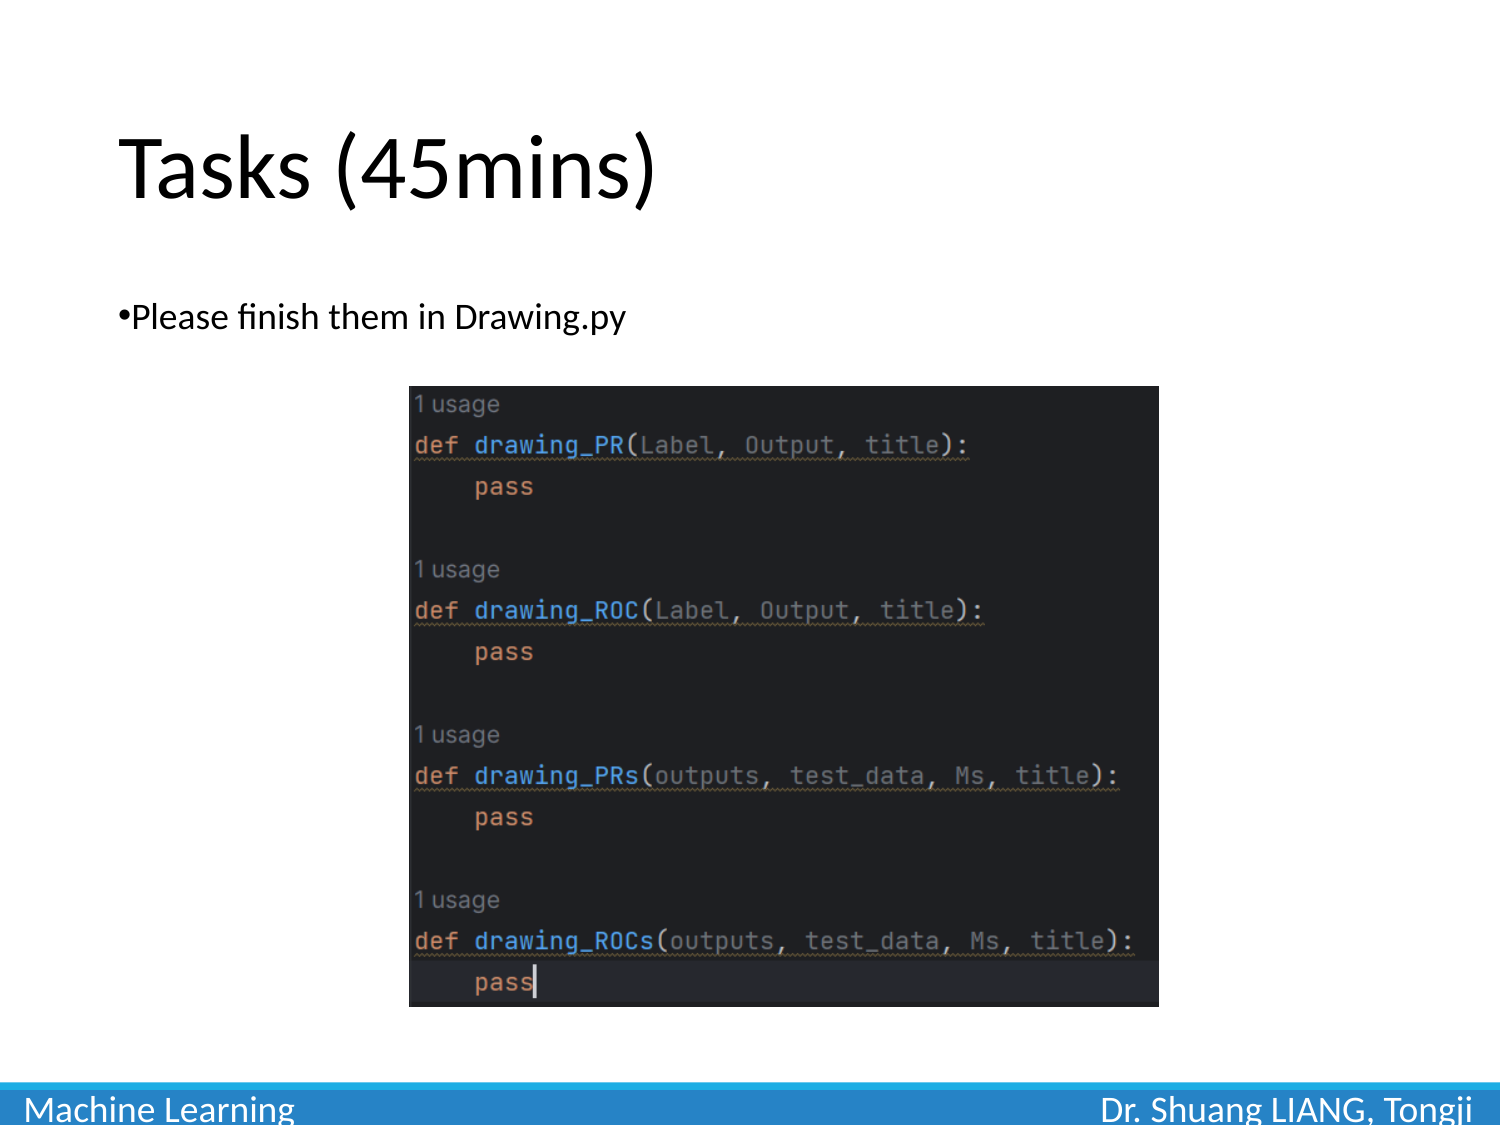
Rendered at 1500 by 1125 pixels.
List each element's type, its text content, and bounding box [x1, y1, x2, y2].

list Please finish them in Drawing.py [103, 262, 1397, 977]
title Tasks (45mins) [103, 59, 1397, 262]
picture [409, 386, 1159, 1007]
